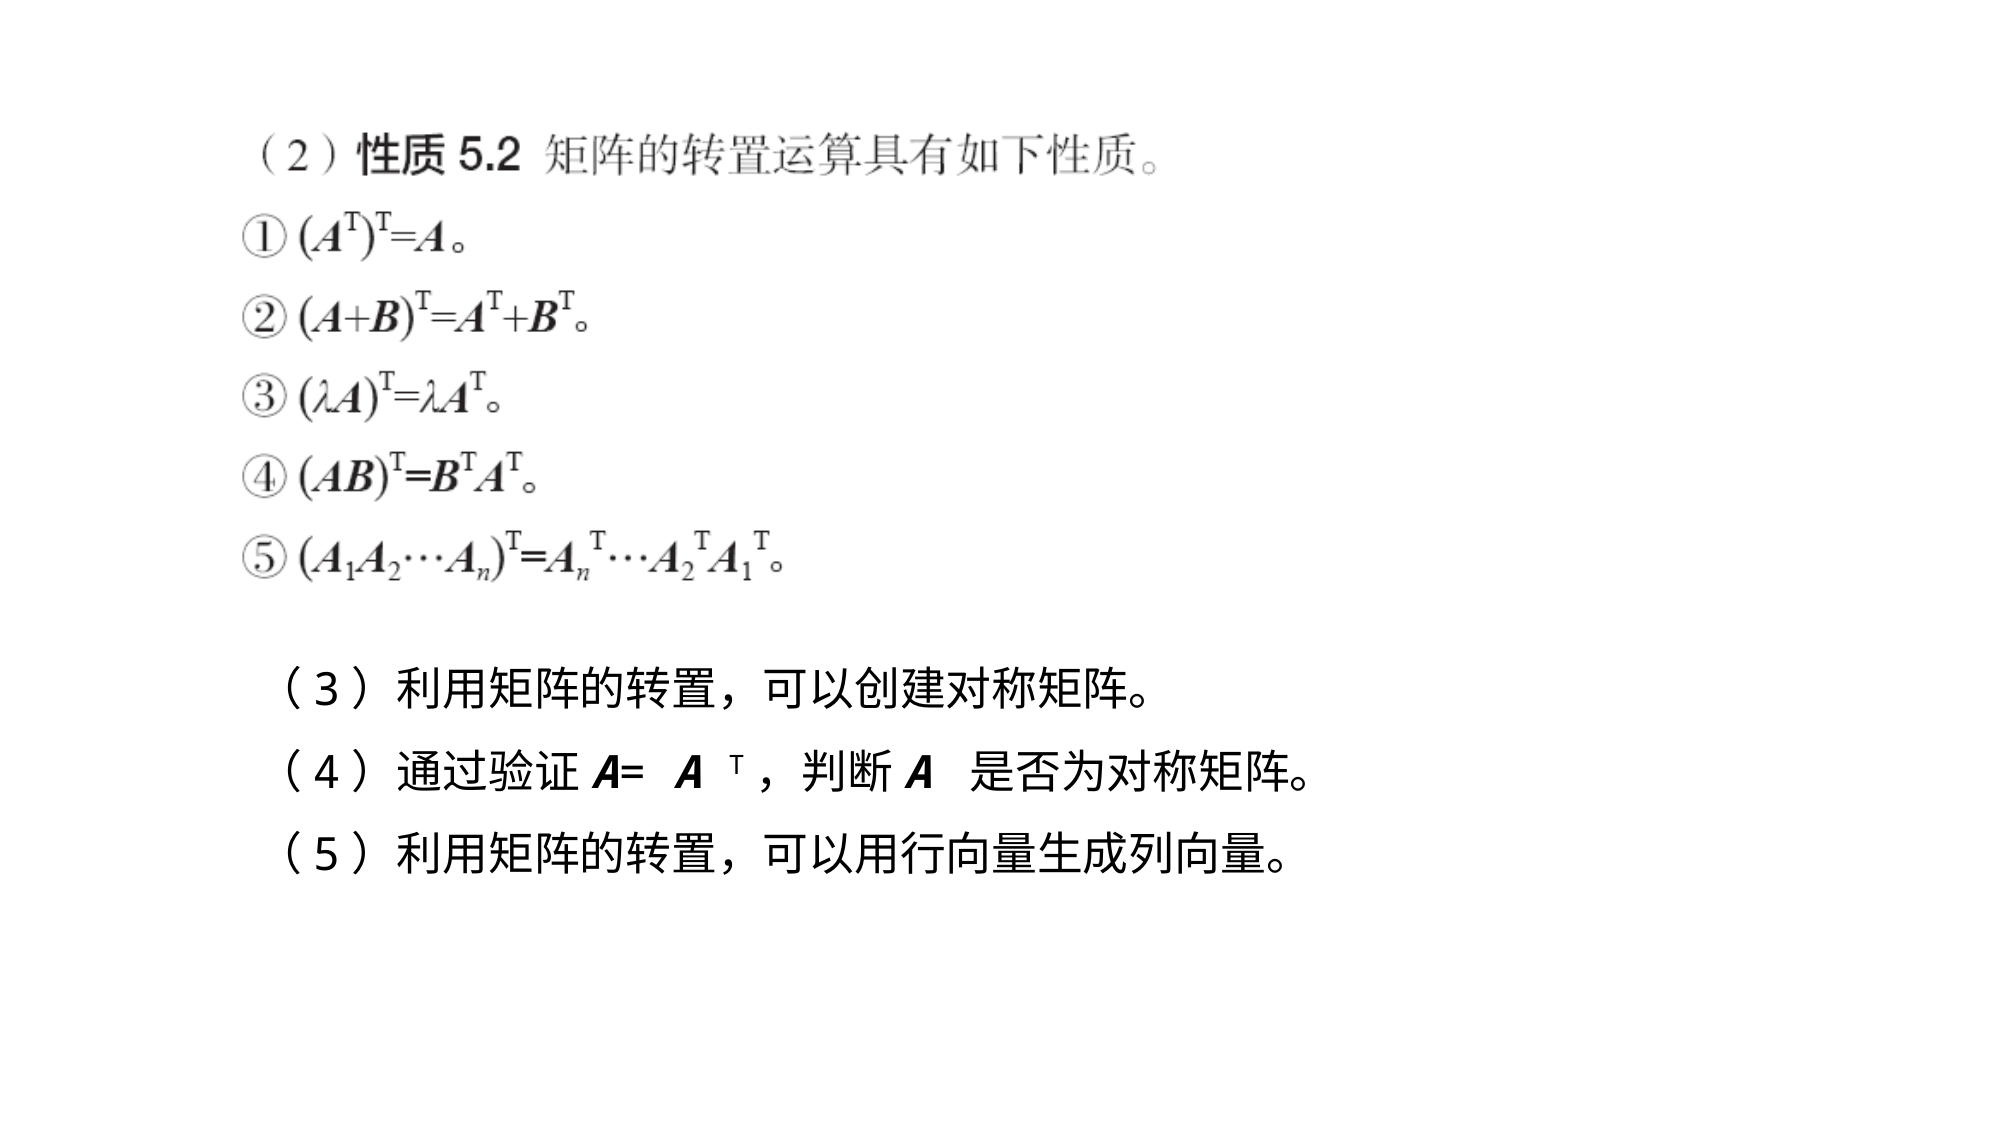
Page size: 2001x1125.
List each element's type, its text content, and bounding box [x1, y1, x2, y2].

picture [111, 109, 1889, 591]
text_box （3）利用矩阵的转置，可以创建对称矩阵。 （4）通过验证A= A T，判断A 是否为对称矩阵。 （5）利用矩阵的转置，可以用行向量生成列向量。 [241, 624, 1757, 887]
